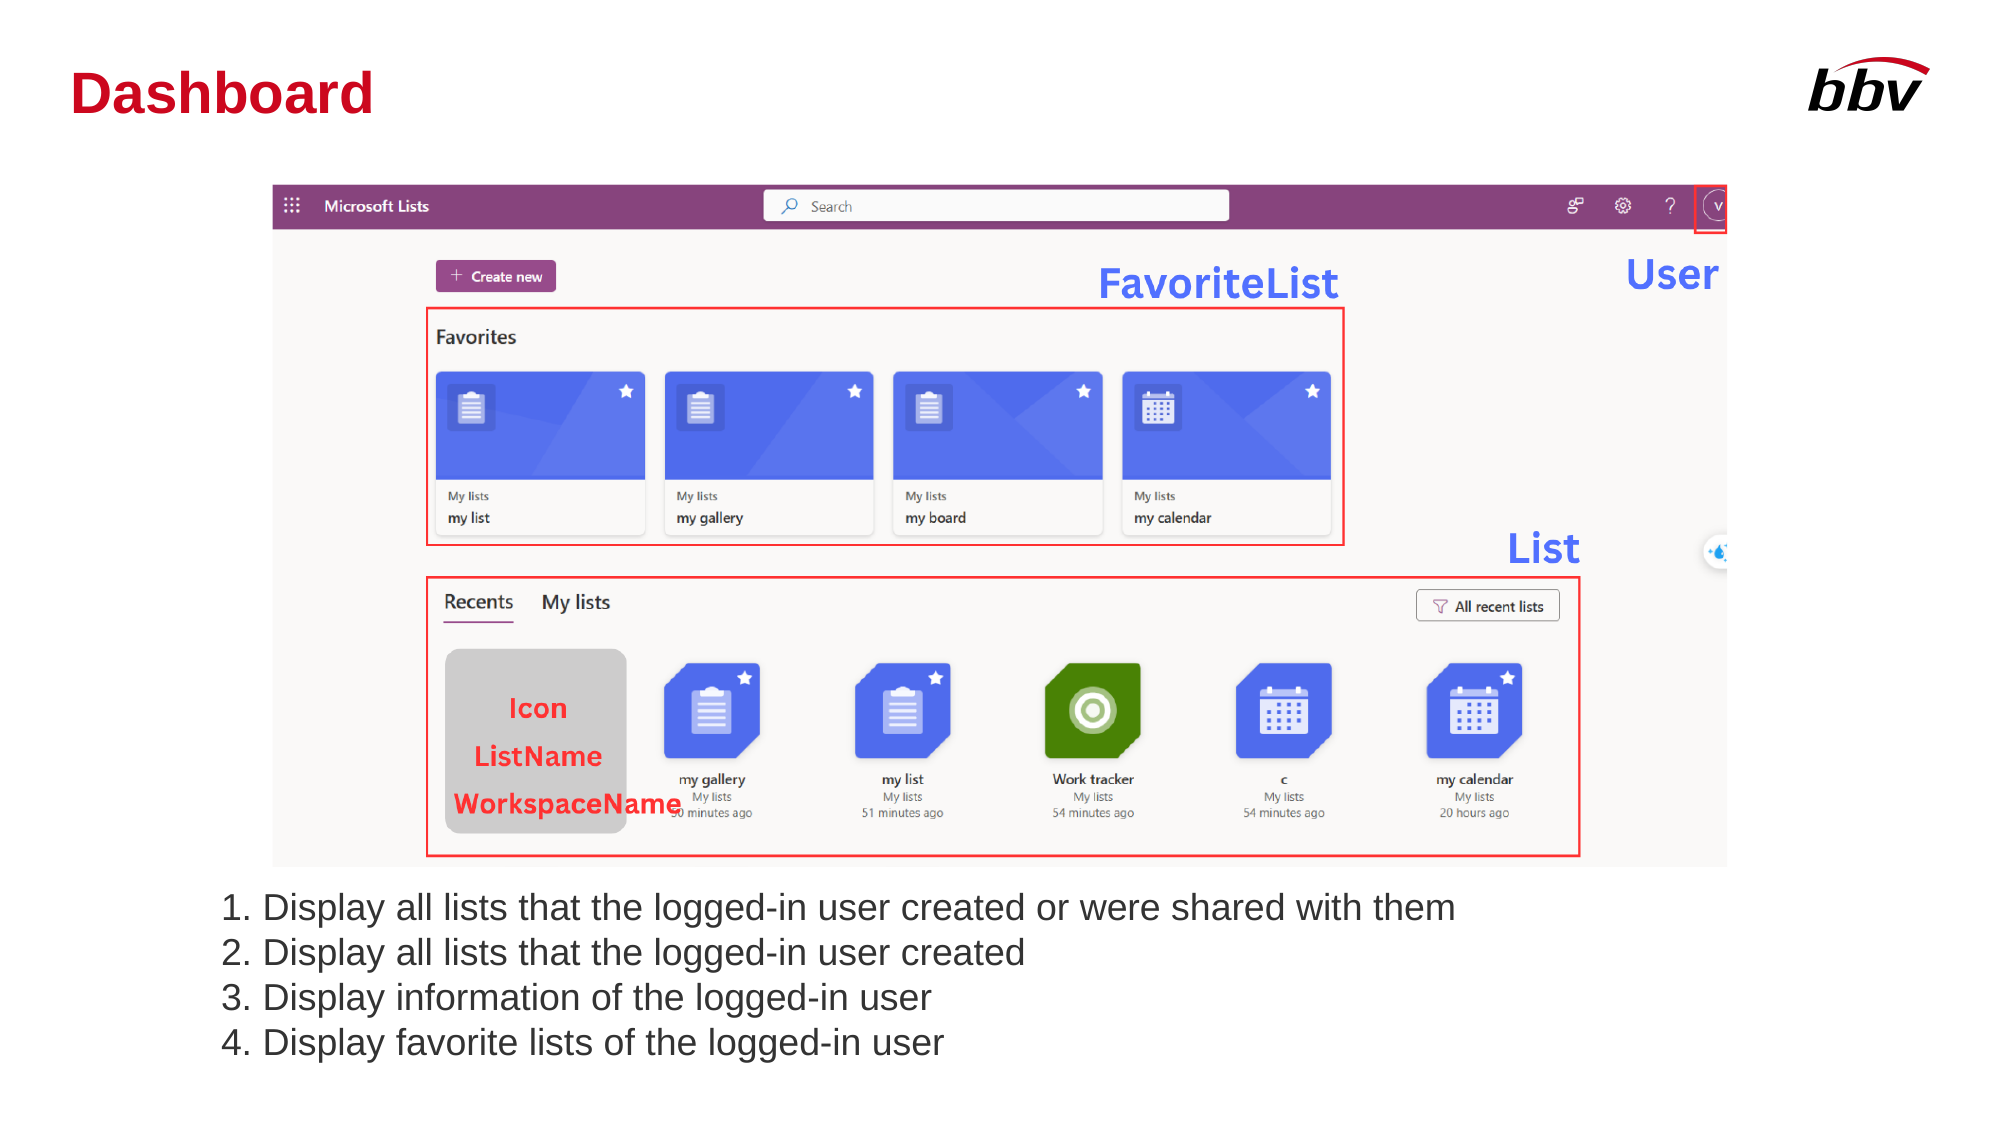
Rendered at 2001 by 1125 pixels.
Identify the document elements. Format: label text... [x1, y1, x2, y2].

text_box 1. Display all lists that the logged-in user created or were shared with them 2. Display all lists that the logged-in user created 3. Display information of the logged-in user 4. Display favorite lists of the logged-in user [210, 867, 1832, 1079]
picture [272, 179, 1728, 868]
picture [1808, 57, 1930, 111]
title Dashboard [70, 0, 1666, 181]
